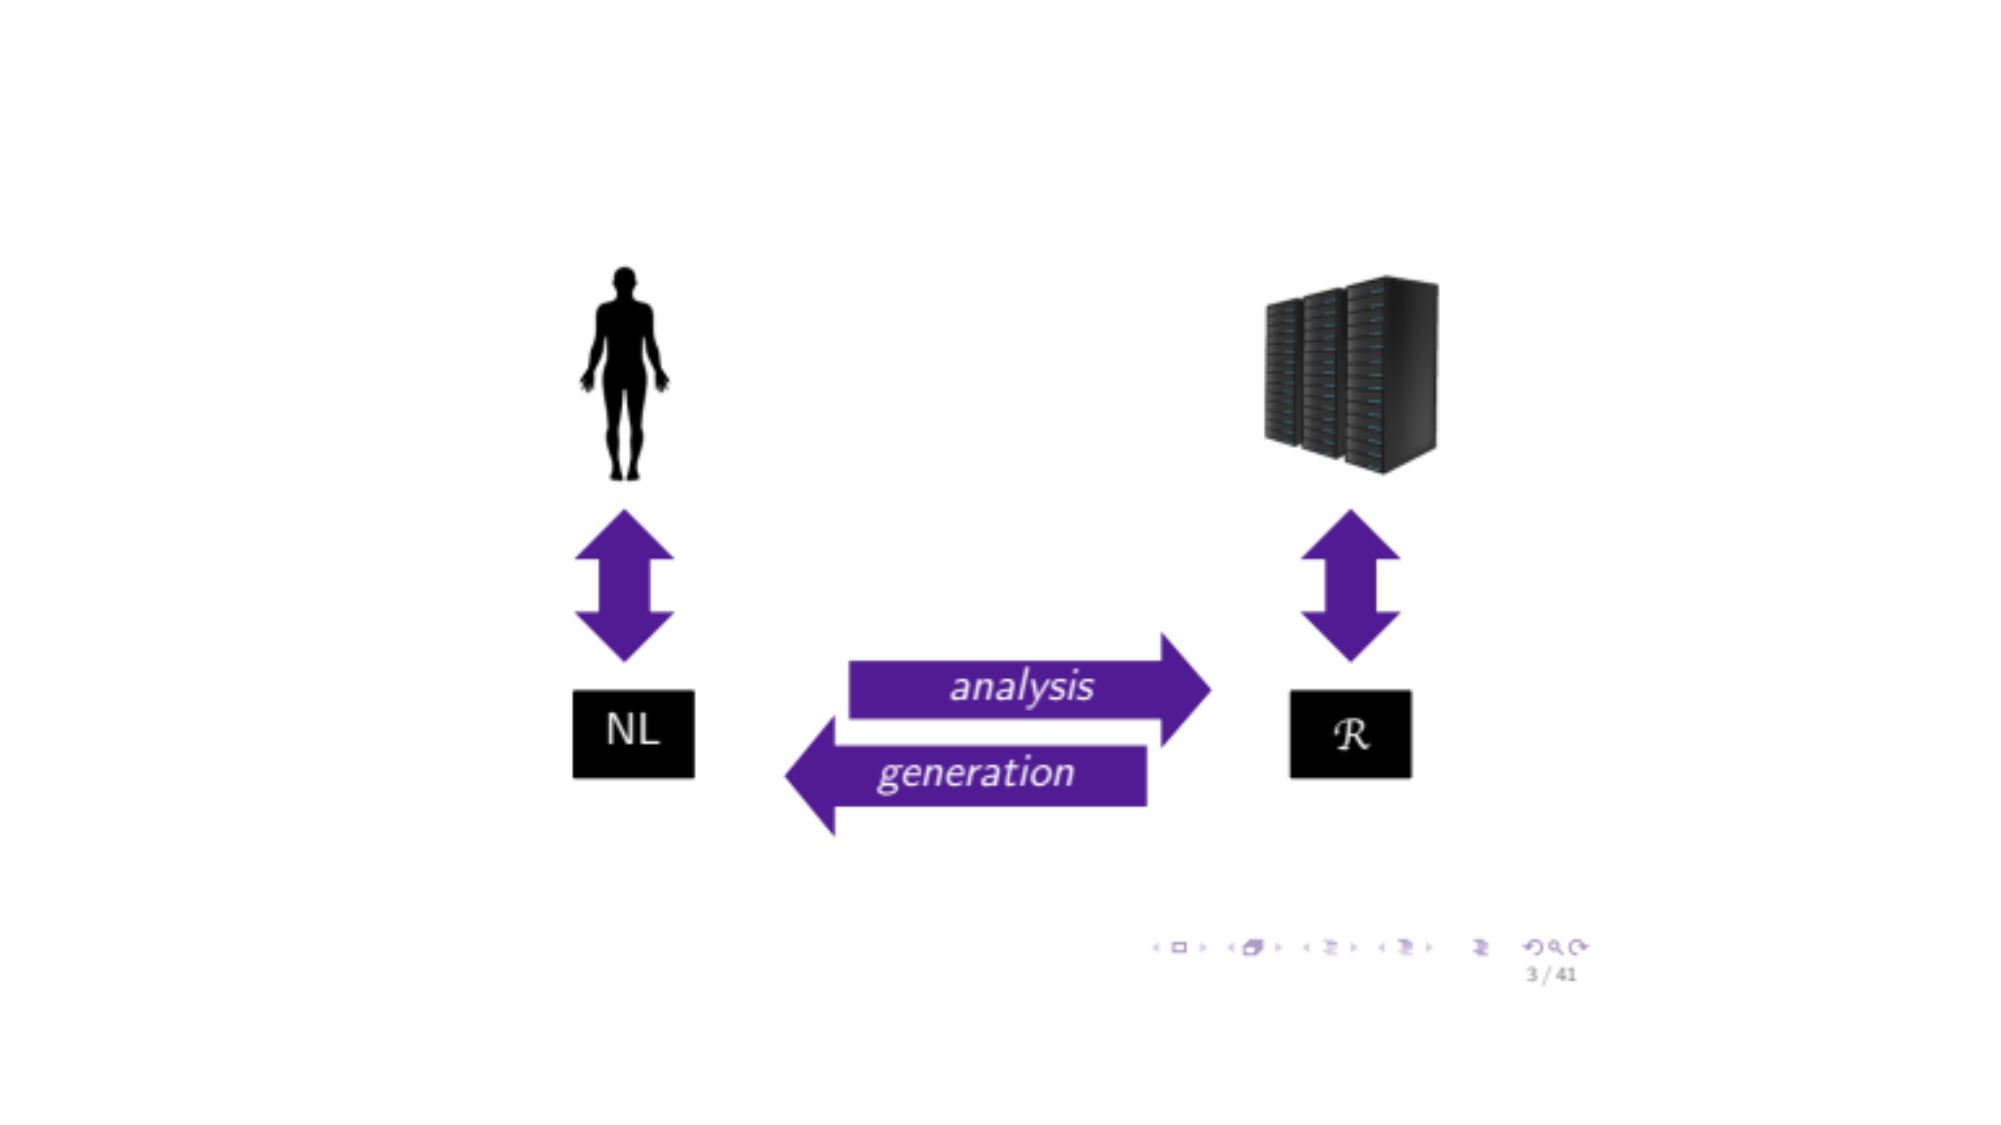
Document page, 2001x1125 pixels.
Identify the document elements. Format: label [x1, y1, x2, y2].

picture [342, 49, 1596, 990]
